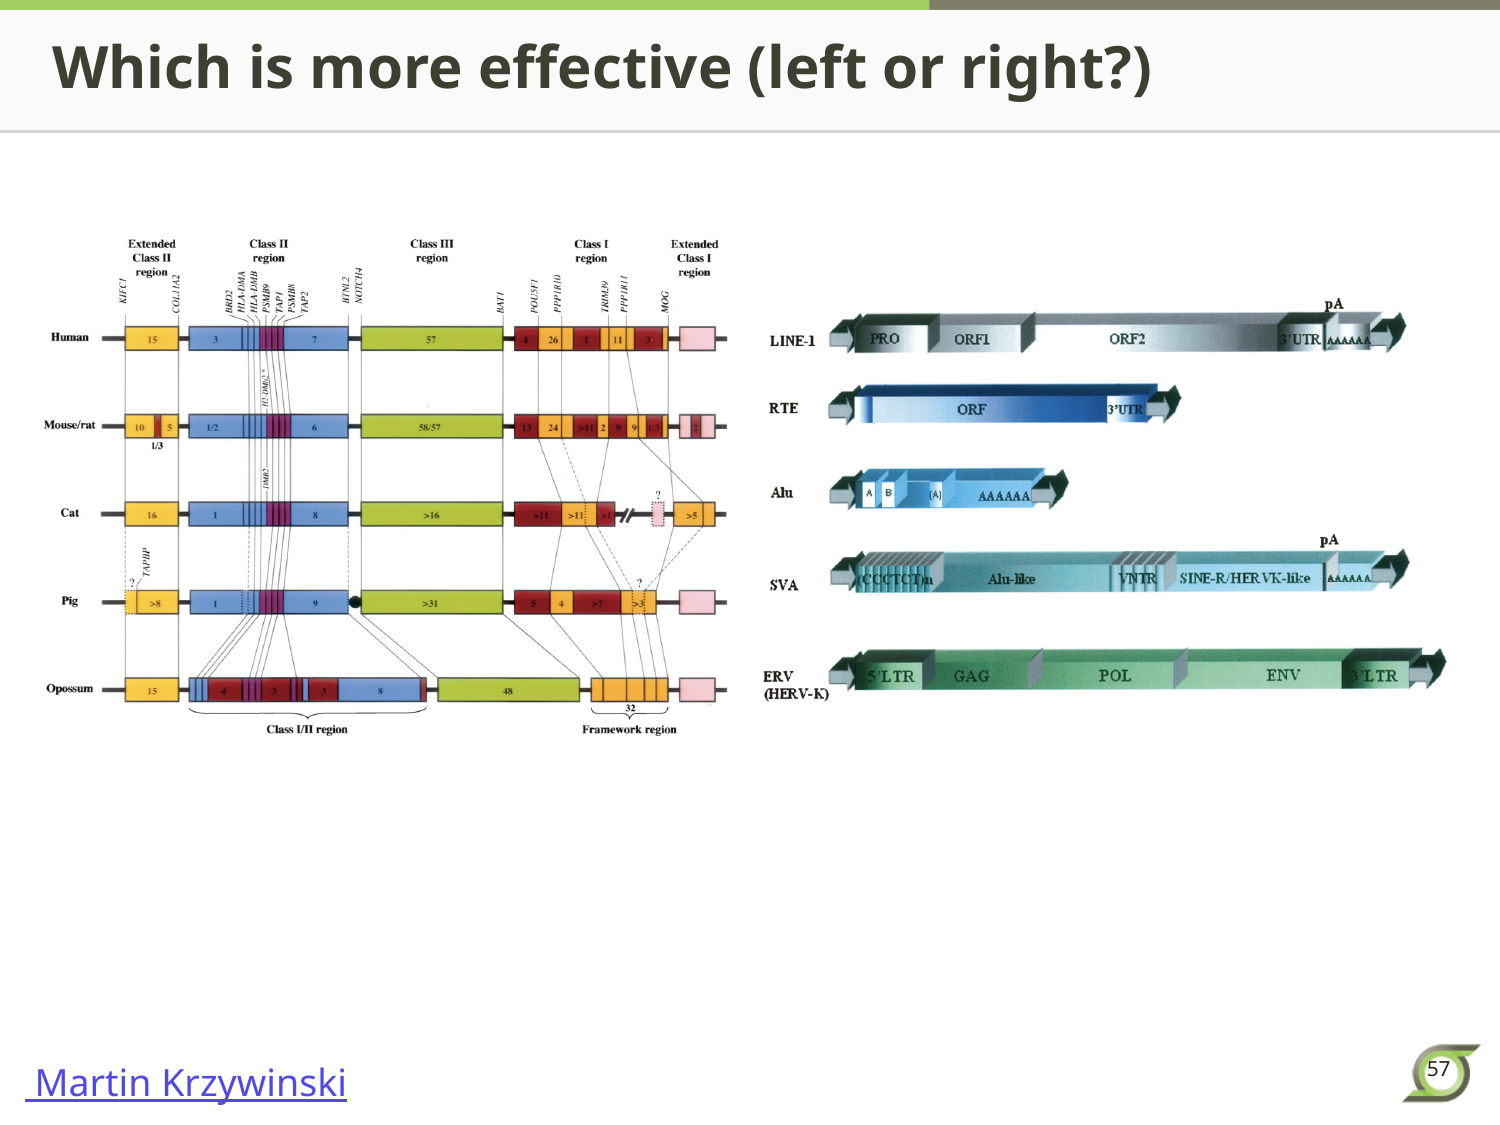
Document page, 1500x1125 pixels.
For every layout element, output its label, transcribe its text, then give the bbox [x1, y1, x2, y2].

text_box Martin Krzywinski [10, 1051, 363, 1118]
title Which is more effective (left or right?) [37, 18, 1454, 112]
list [36, 219, 1455, 768]
